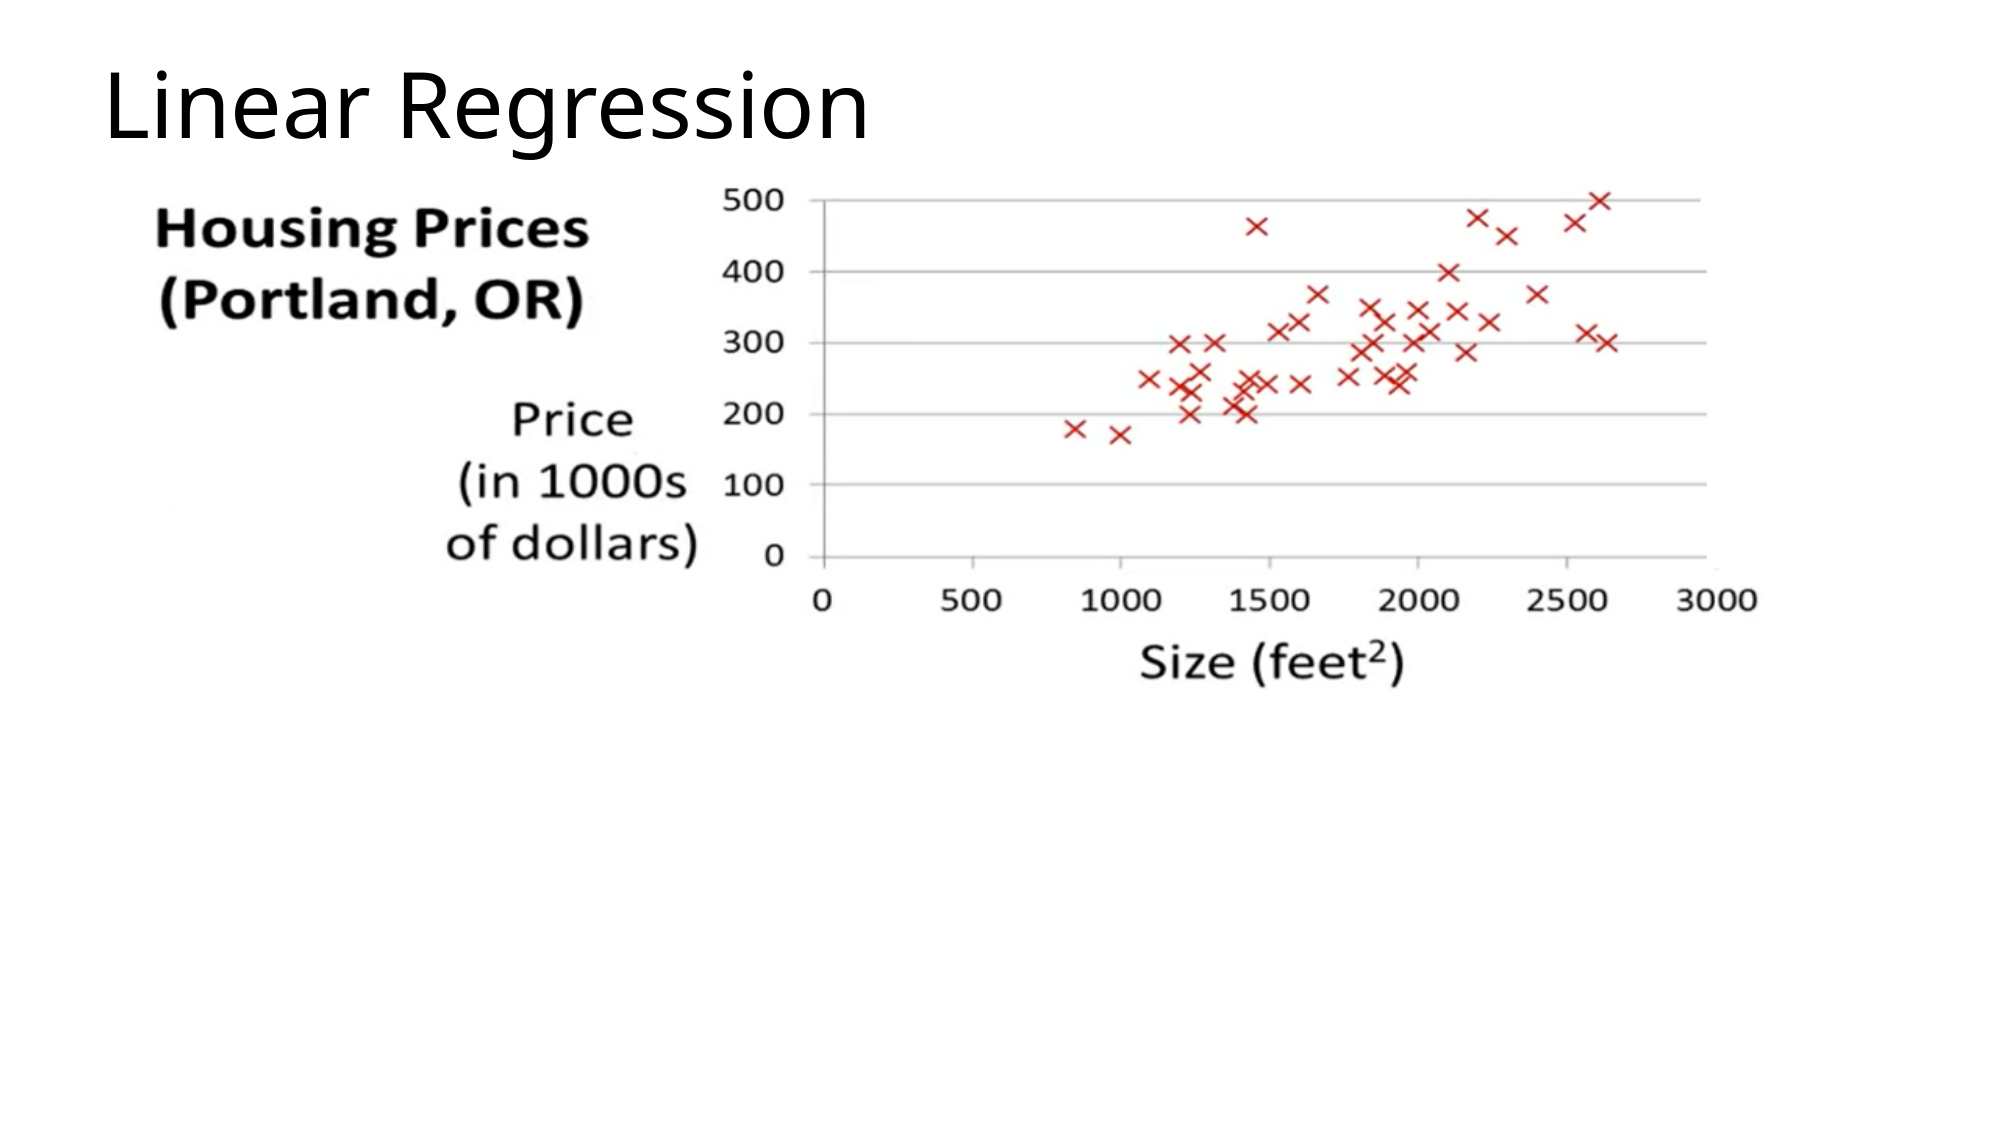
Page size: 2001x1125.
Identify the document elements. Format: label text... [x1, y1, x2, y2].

title Linear Regression [87, 0, 1813, 218]
picture [135, 174, 1765, 691]
